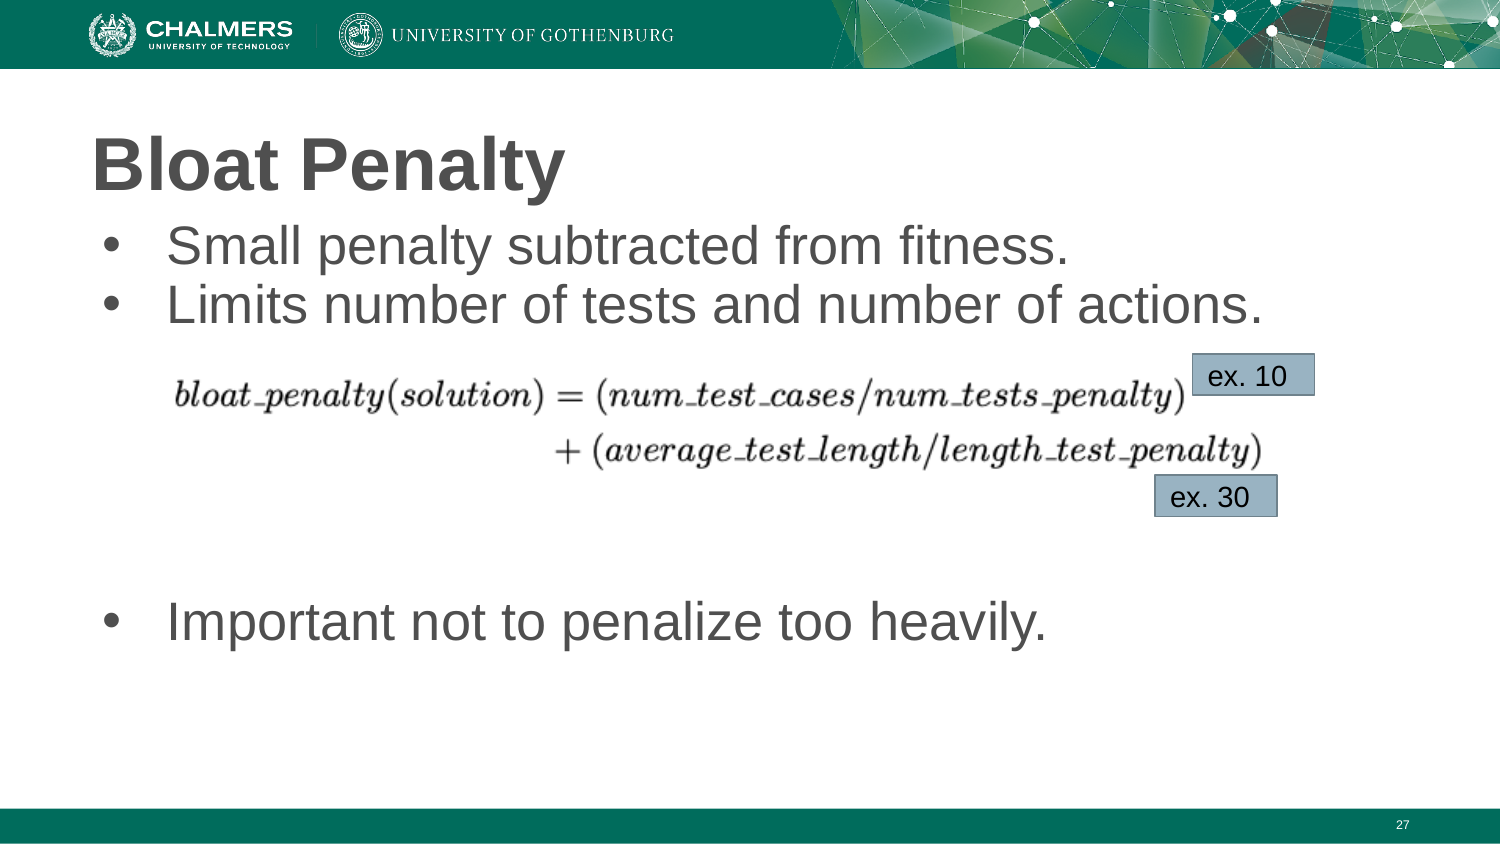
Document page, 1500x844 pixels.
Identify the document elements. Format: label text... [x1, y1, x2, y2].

list Small penalty subtracted from fitness. Limits number of tests and number of actions. Important not to penalize too heavily. [76, 210, 1425, 782]
text_box ex. 10 [1192, 353, 1315, 396]
picture [759, 0, 1500, 68]
picture [64, 0, 696, 85]
text_box ex. 30 [1155, 488, 1277, 517]
picture [162, 363, 1278, 480]
slide_number ‹#› [1074, 809, 1425, 844]
title Bloat Penalty [76, 100, 1425, 210]
